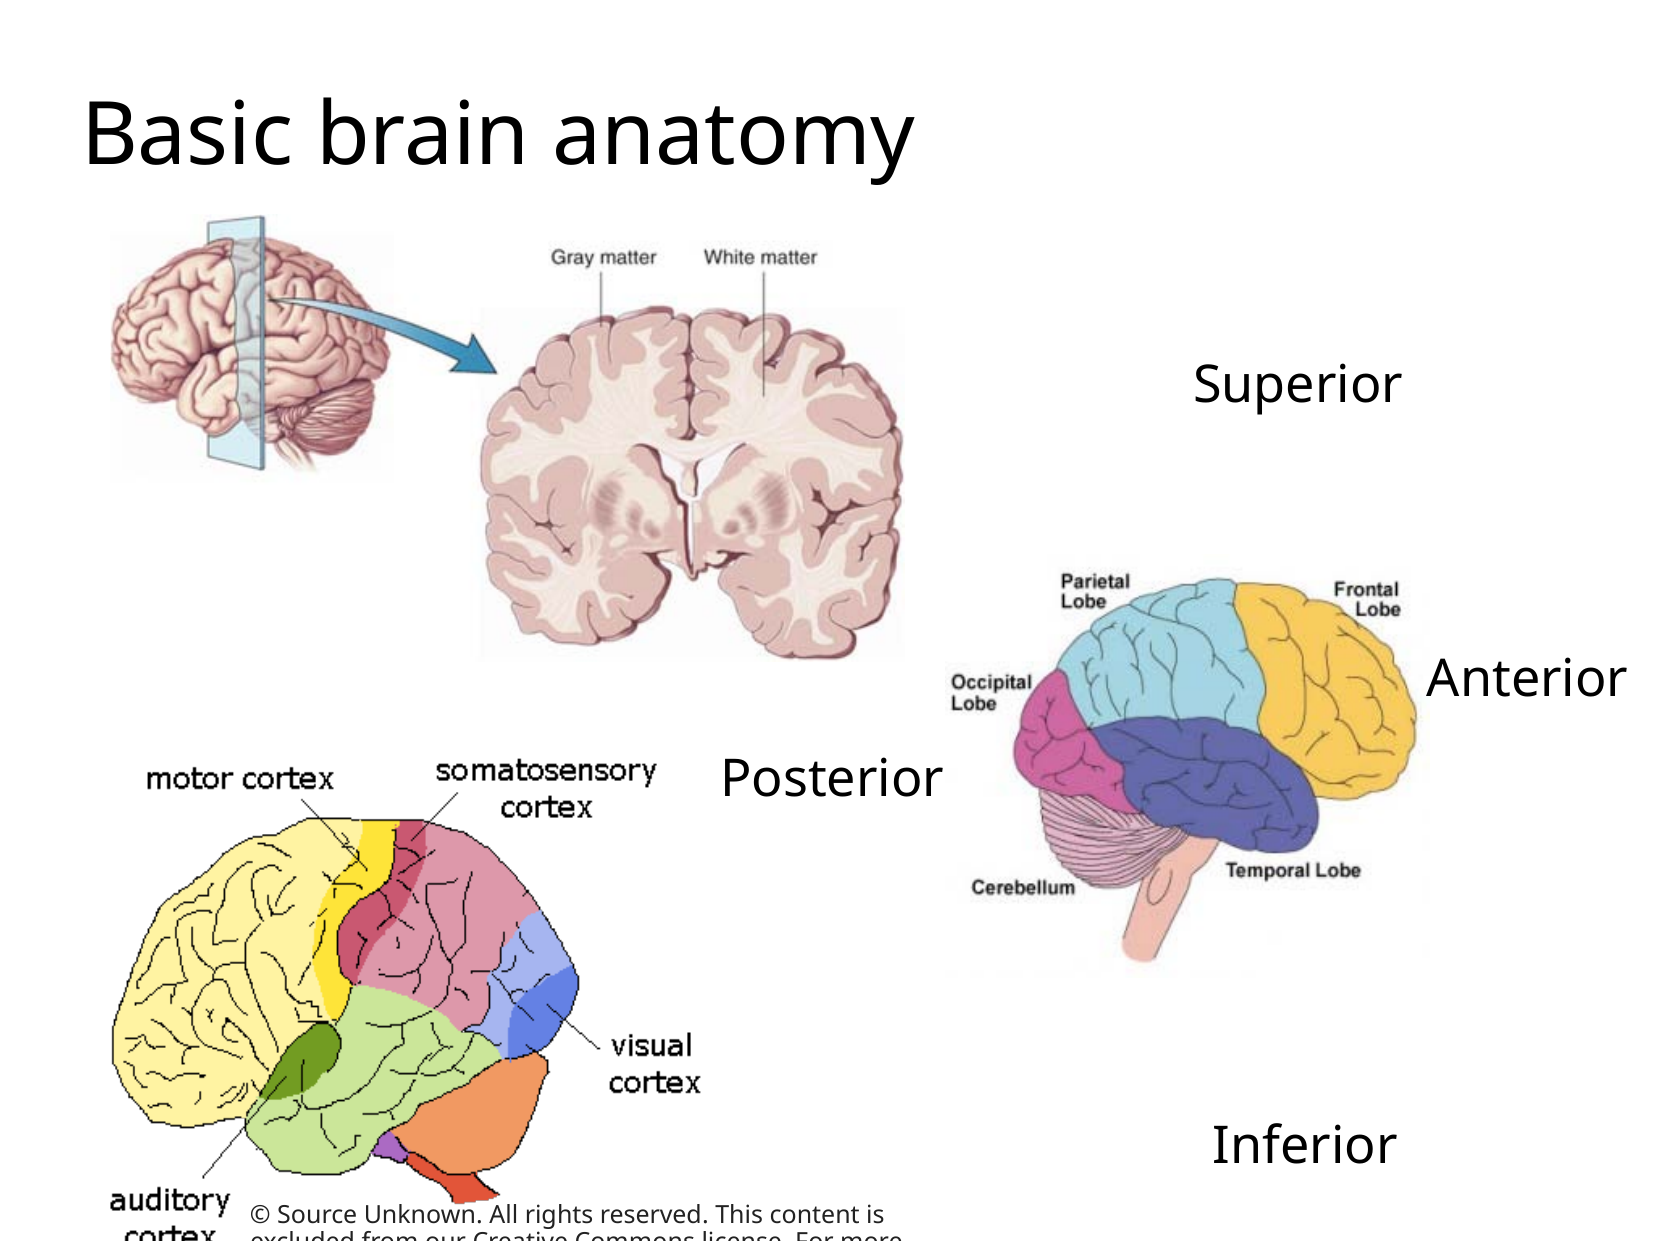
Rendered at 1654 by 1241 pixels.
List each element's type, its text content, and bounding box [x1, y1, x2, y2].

text_box Inferior [1212, 1111, 1401, 1173]
text_box Superior [1193, 350, 1346, 411]
text_box © Source Unknown. All rights reserved. This content is [746, 1198, 935, 1225]
picture [944, 554, 1430, 978]
text_box excluded from our Creative Commons license. For more [746, 1225, 947, 1241]
text_box Superior [1387, 350, 1414, 411]
picture [109, 213, 905, 662]
text_box [1346, 350, 1387, 414]
text_box Basic brain anatomy [745, 76, 980, 179]
text_box [1338, 1112, 1379, 1175]
text_box Basic brain anatomy [81, 76, 676, 179]
text_box Anterior [1434, 644, 1654, 705]
picture [30, 744, 742, 1241]
text_box Posterior [743, 744, 939, 805]
text_box [676, 76, 745, 183]
